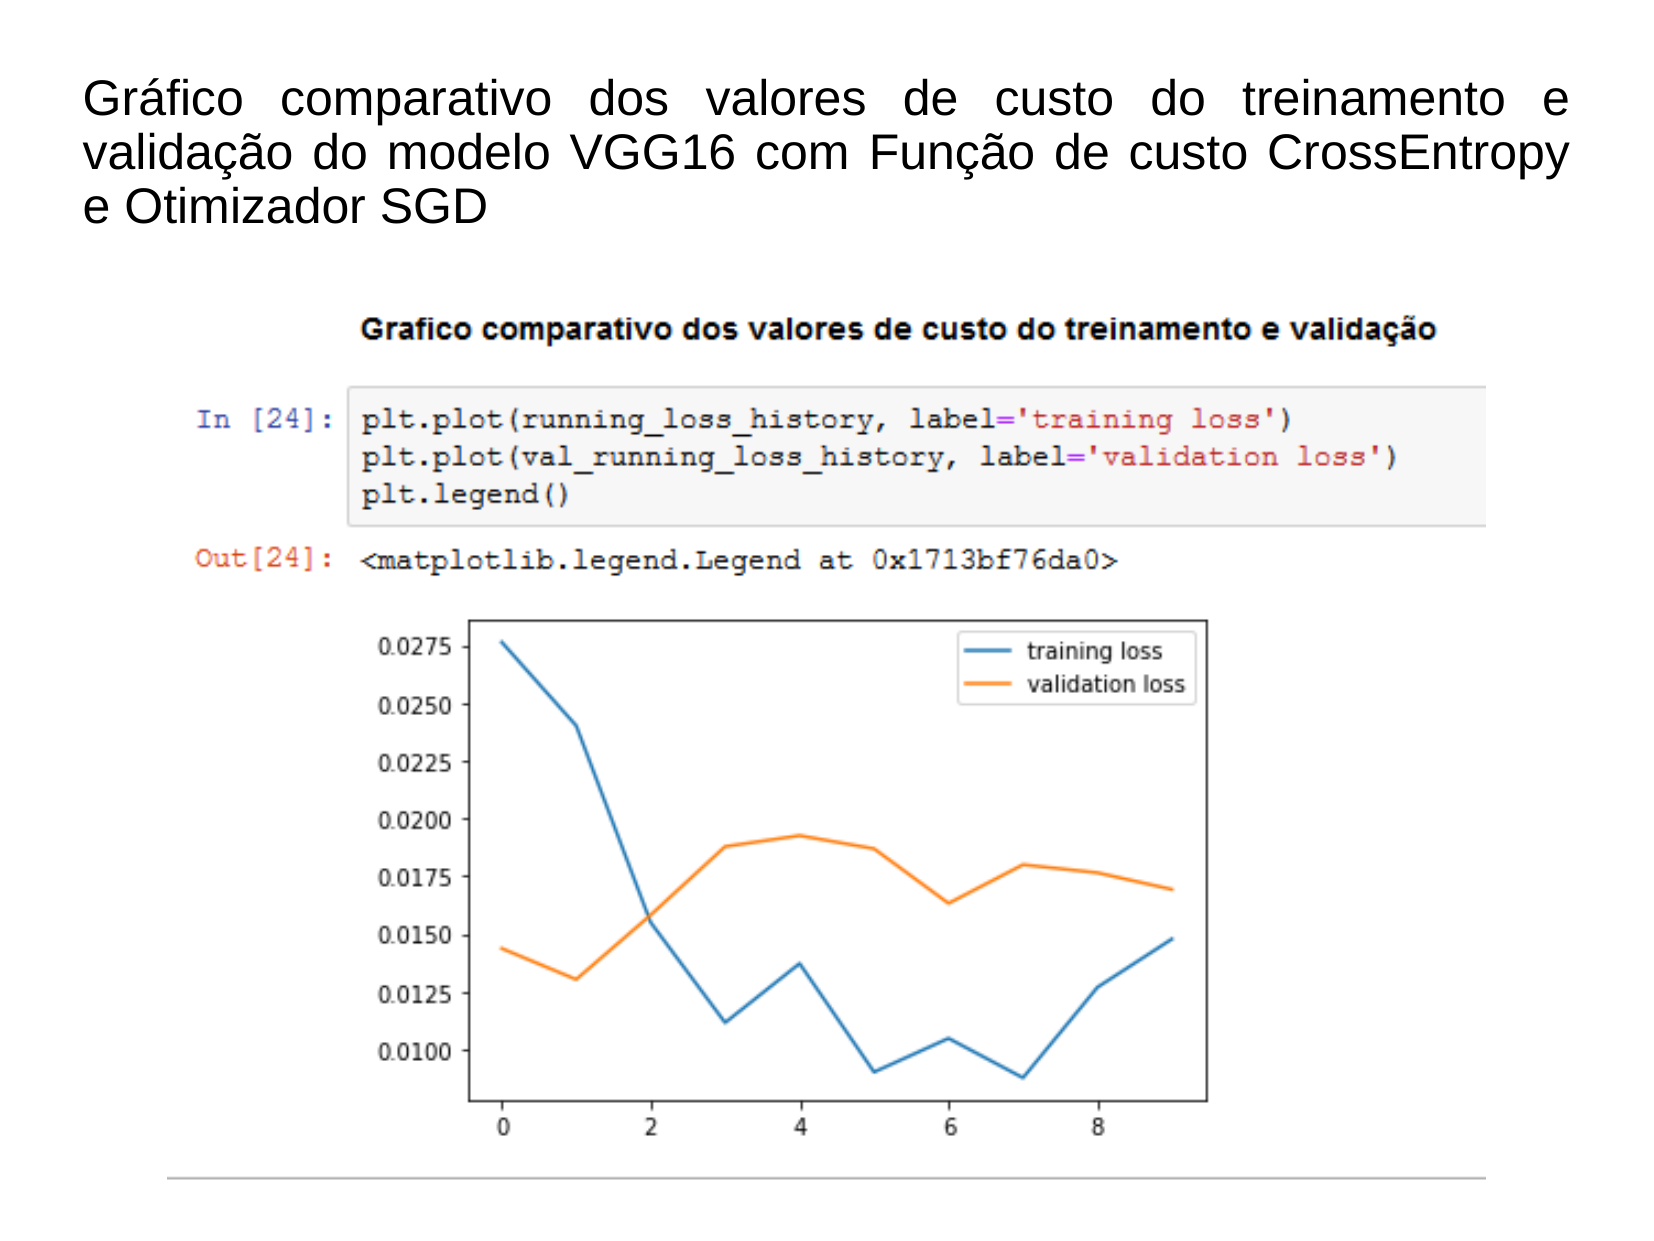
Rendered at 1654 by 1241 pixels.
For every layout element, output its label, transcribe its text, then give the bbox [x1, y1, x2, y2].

picture [167, 305, 1487, 1191]
title Gráfico comparativo dos valores de custo do treinamento e validação do modelo VGG16 com Função de custo CrossEntropy e Otimizador SGD [82, 49, 1571, 257]
